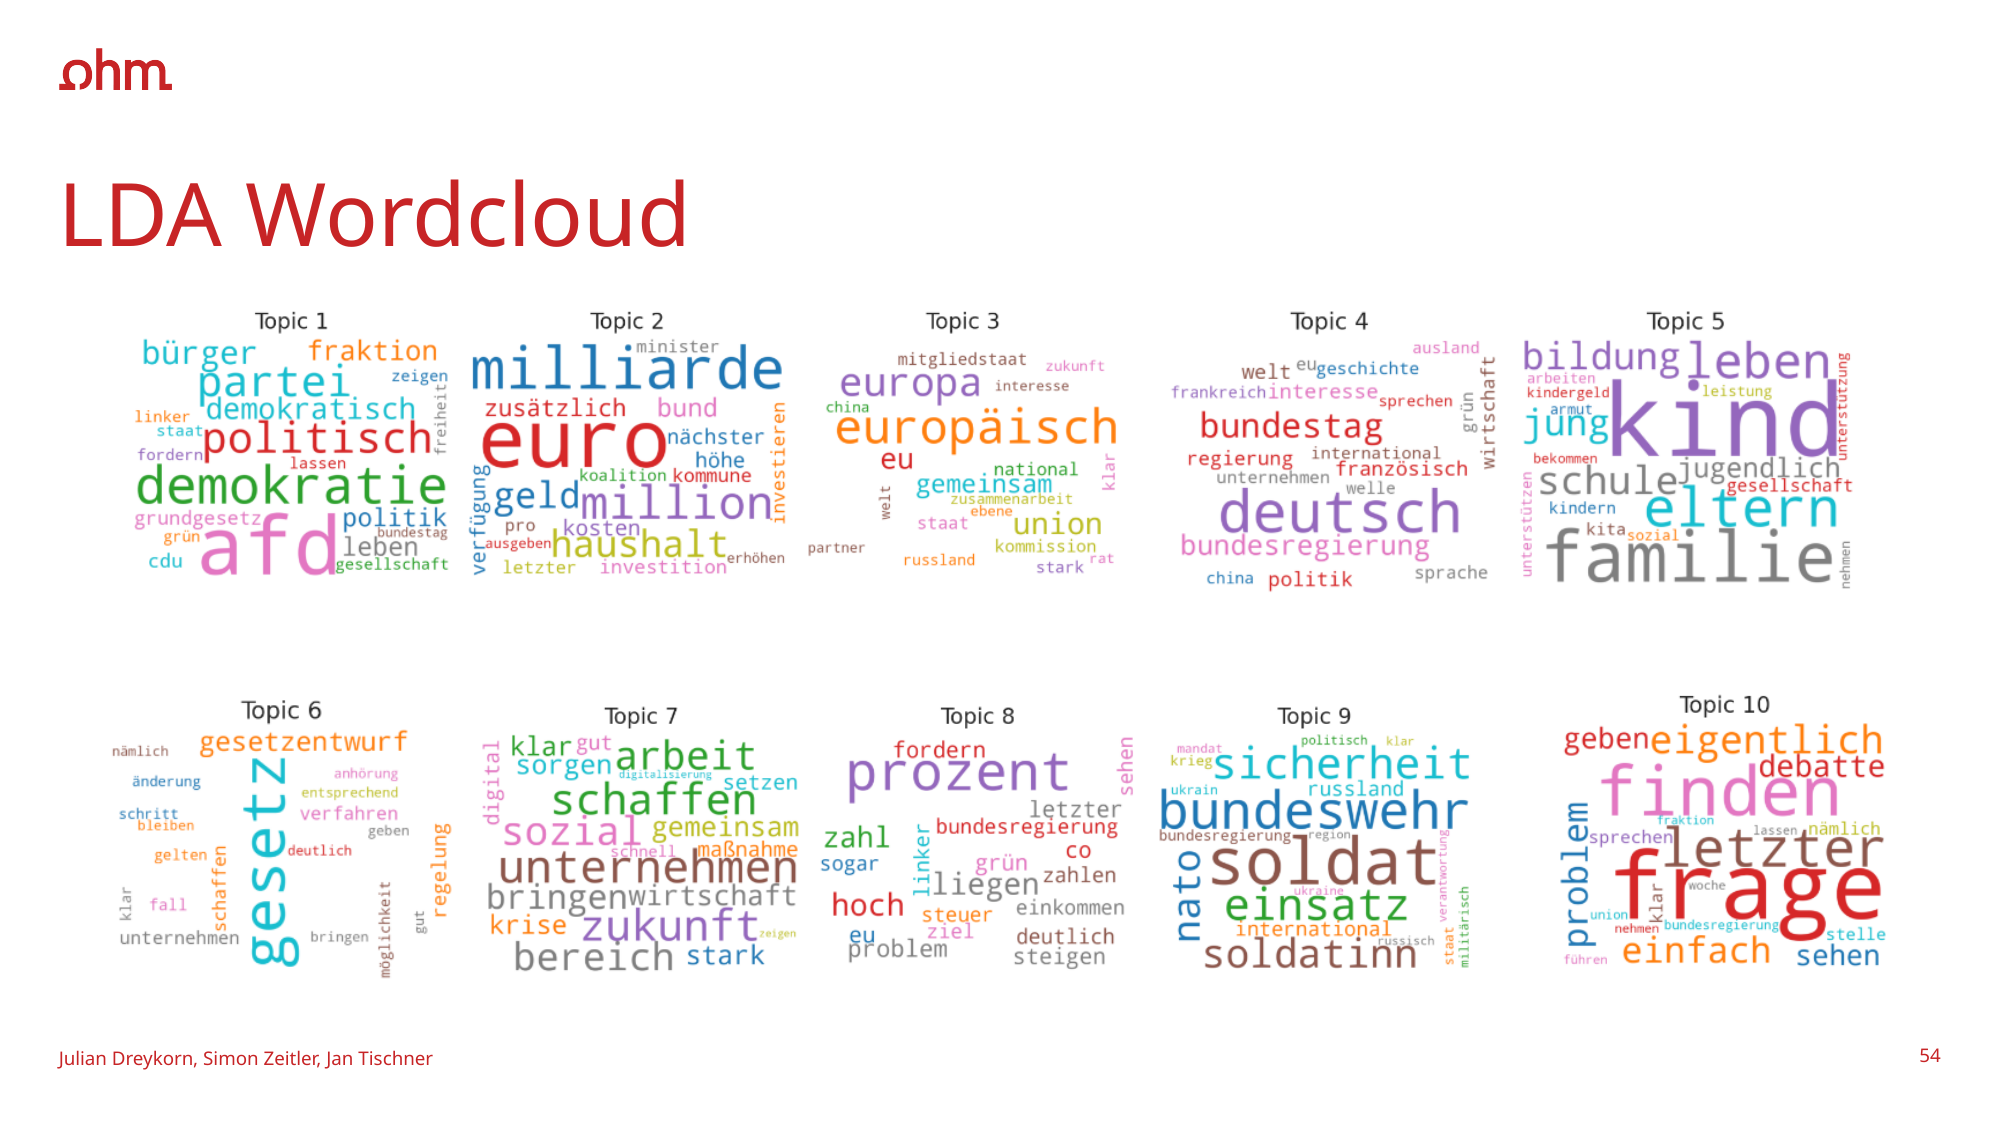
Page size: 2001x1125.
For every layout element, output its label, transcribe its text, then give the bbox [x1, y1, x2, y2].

picture [102, 643, 1492, 999]
picture [59, 48, 172, 90]
picture [1155, 297, 1866, 620]
slide_number 54 [1827, 1046, 1941, 1070]
title LDA Wordcloud [59, 177, 1941, 264]
footer Julian Dreykorn, Simon Zeitler, Jan Tischner [59, 1046, 1536, 1069]
picture [102, 298, 1147, 614]
picture [1522, 665, 1917, 995]
